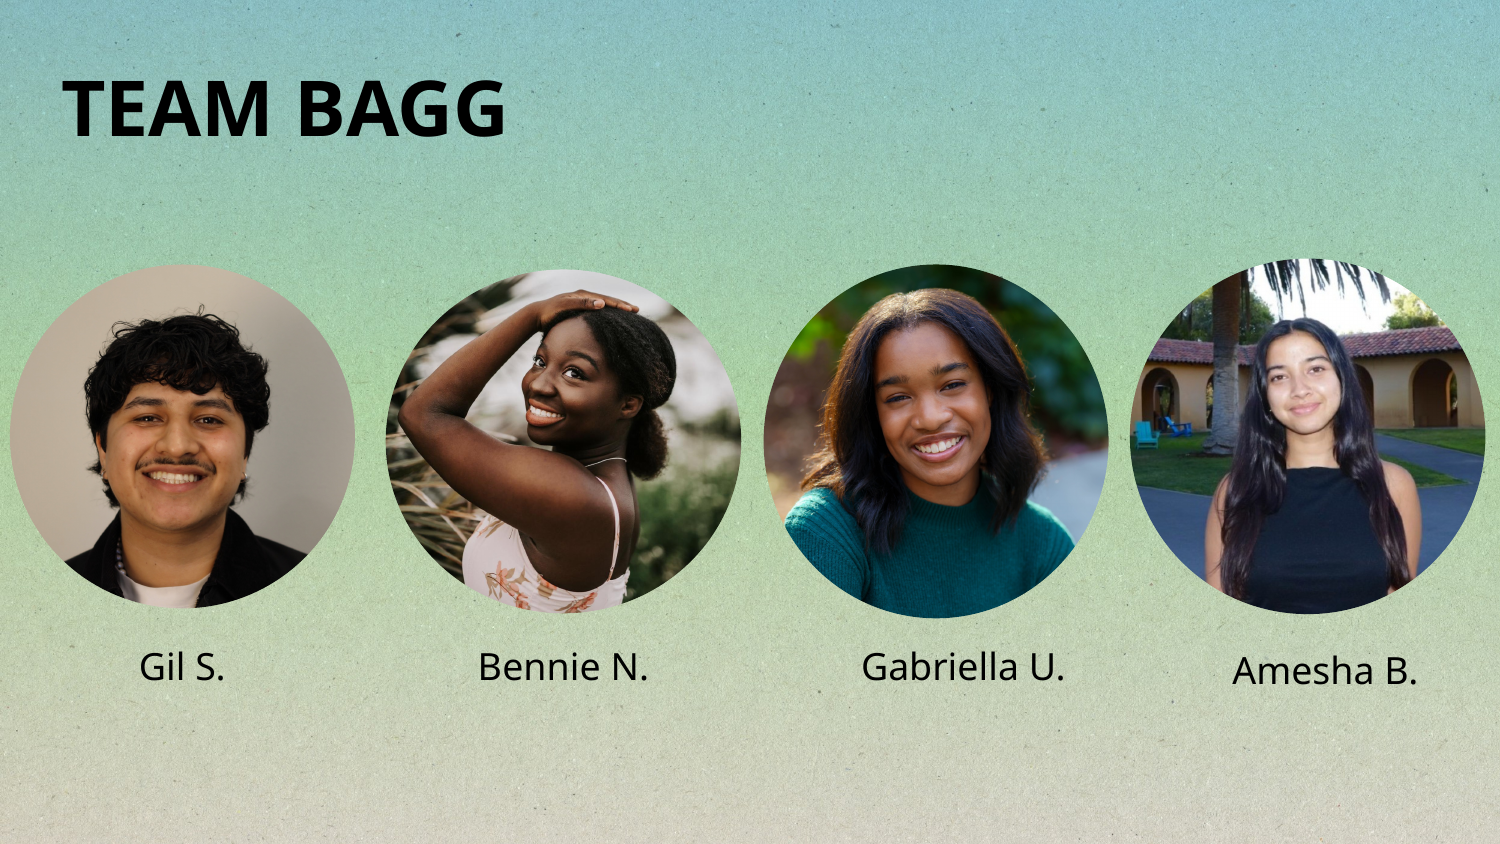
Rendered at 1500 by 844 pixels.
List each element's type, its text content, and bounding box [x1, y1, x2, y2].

text_box TEAM BAGG [46, 43, 1300, 167]
picture [0, 0, 1500, 844]
text_box Amesha B. [1197, 632, 1454, 708]
text_box Bennie N. [380, 627, 747, 703]
text_box Gil S. [61, 627, 304, 703]
text_box Gabriella U. [808, 627, 1119, 703]
